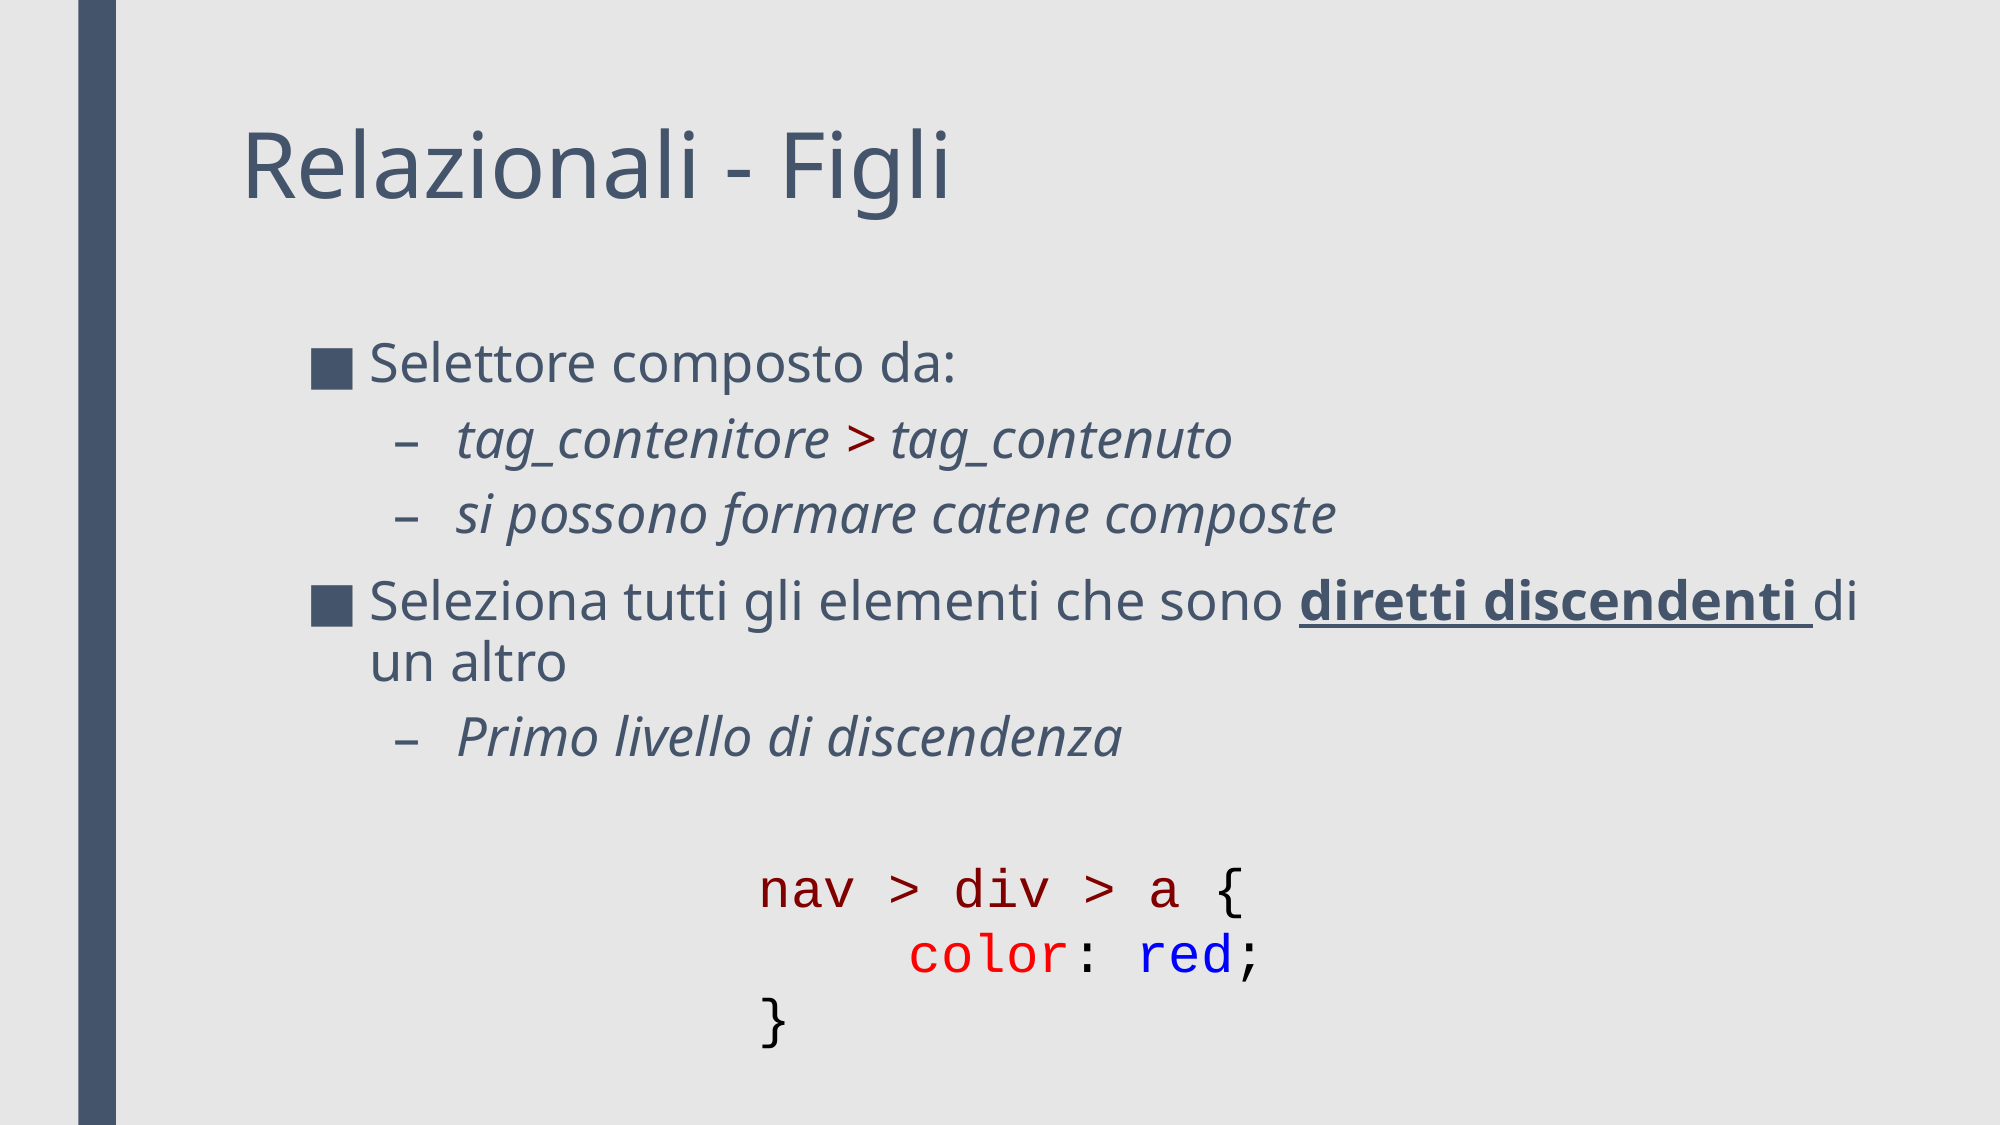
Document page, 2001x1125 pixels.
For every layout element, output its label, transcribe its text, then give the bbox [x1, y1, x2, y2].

list Selettore composto da: tag_contenitore > tag_contenuto si possono formare catene composte Seleziona tutti gli elementi che sono diretti discendenti di un altro Primo livello di discendenza [291, 326, 1945, 917]
text_box nav > div > a { color: red; } [743, 845, 1281, 1056]
title Relazionali - Figli [225, 112, 1800, 357]
